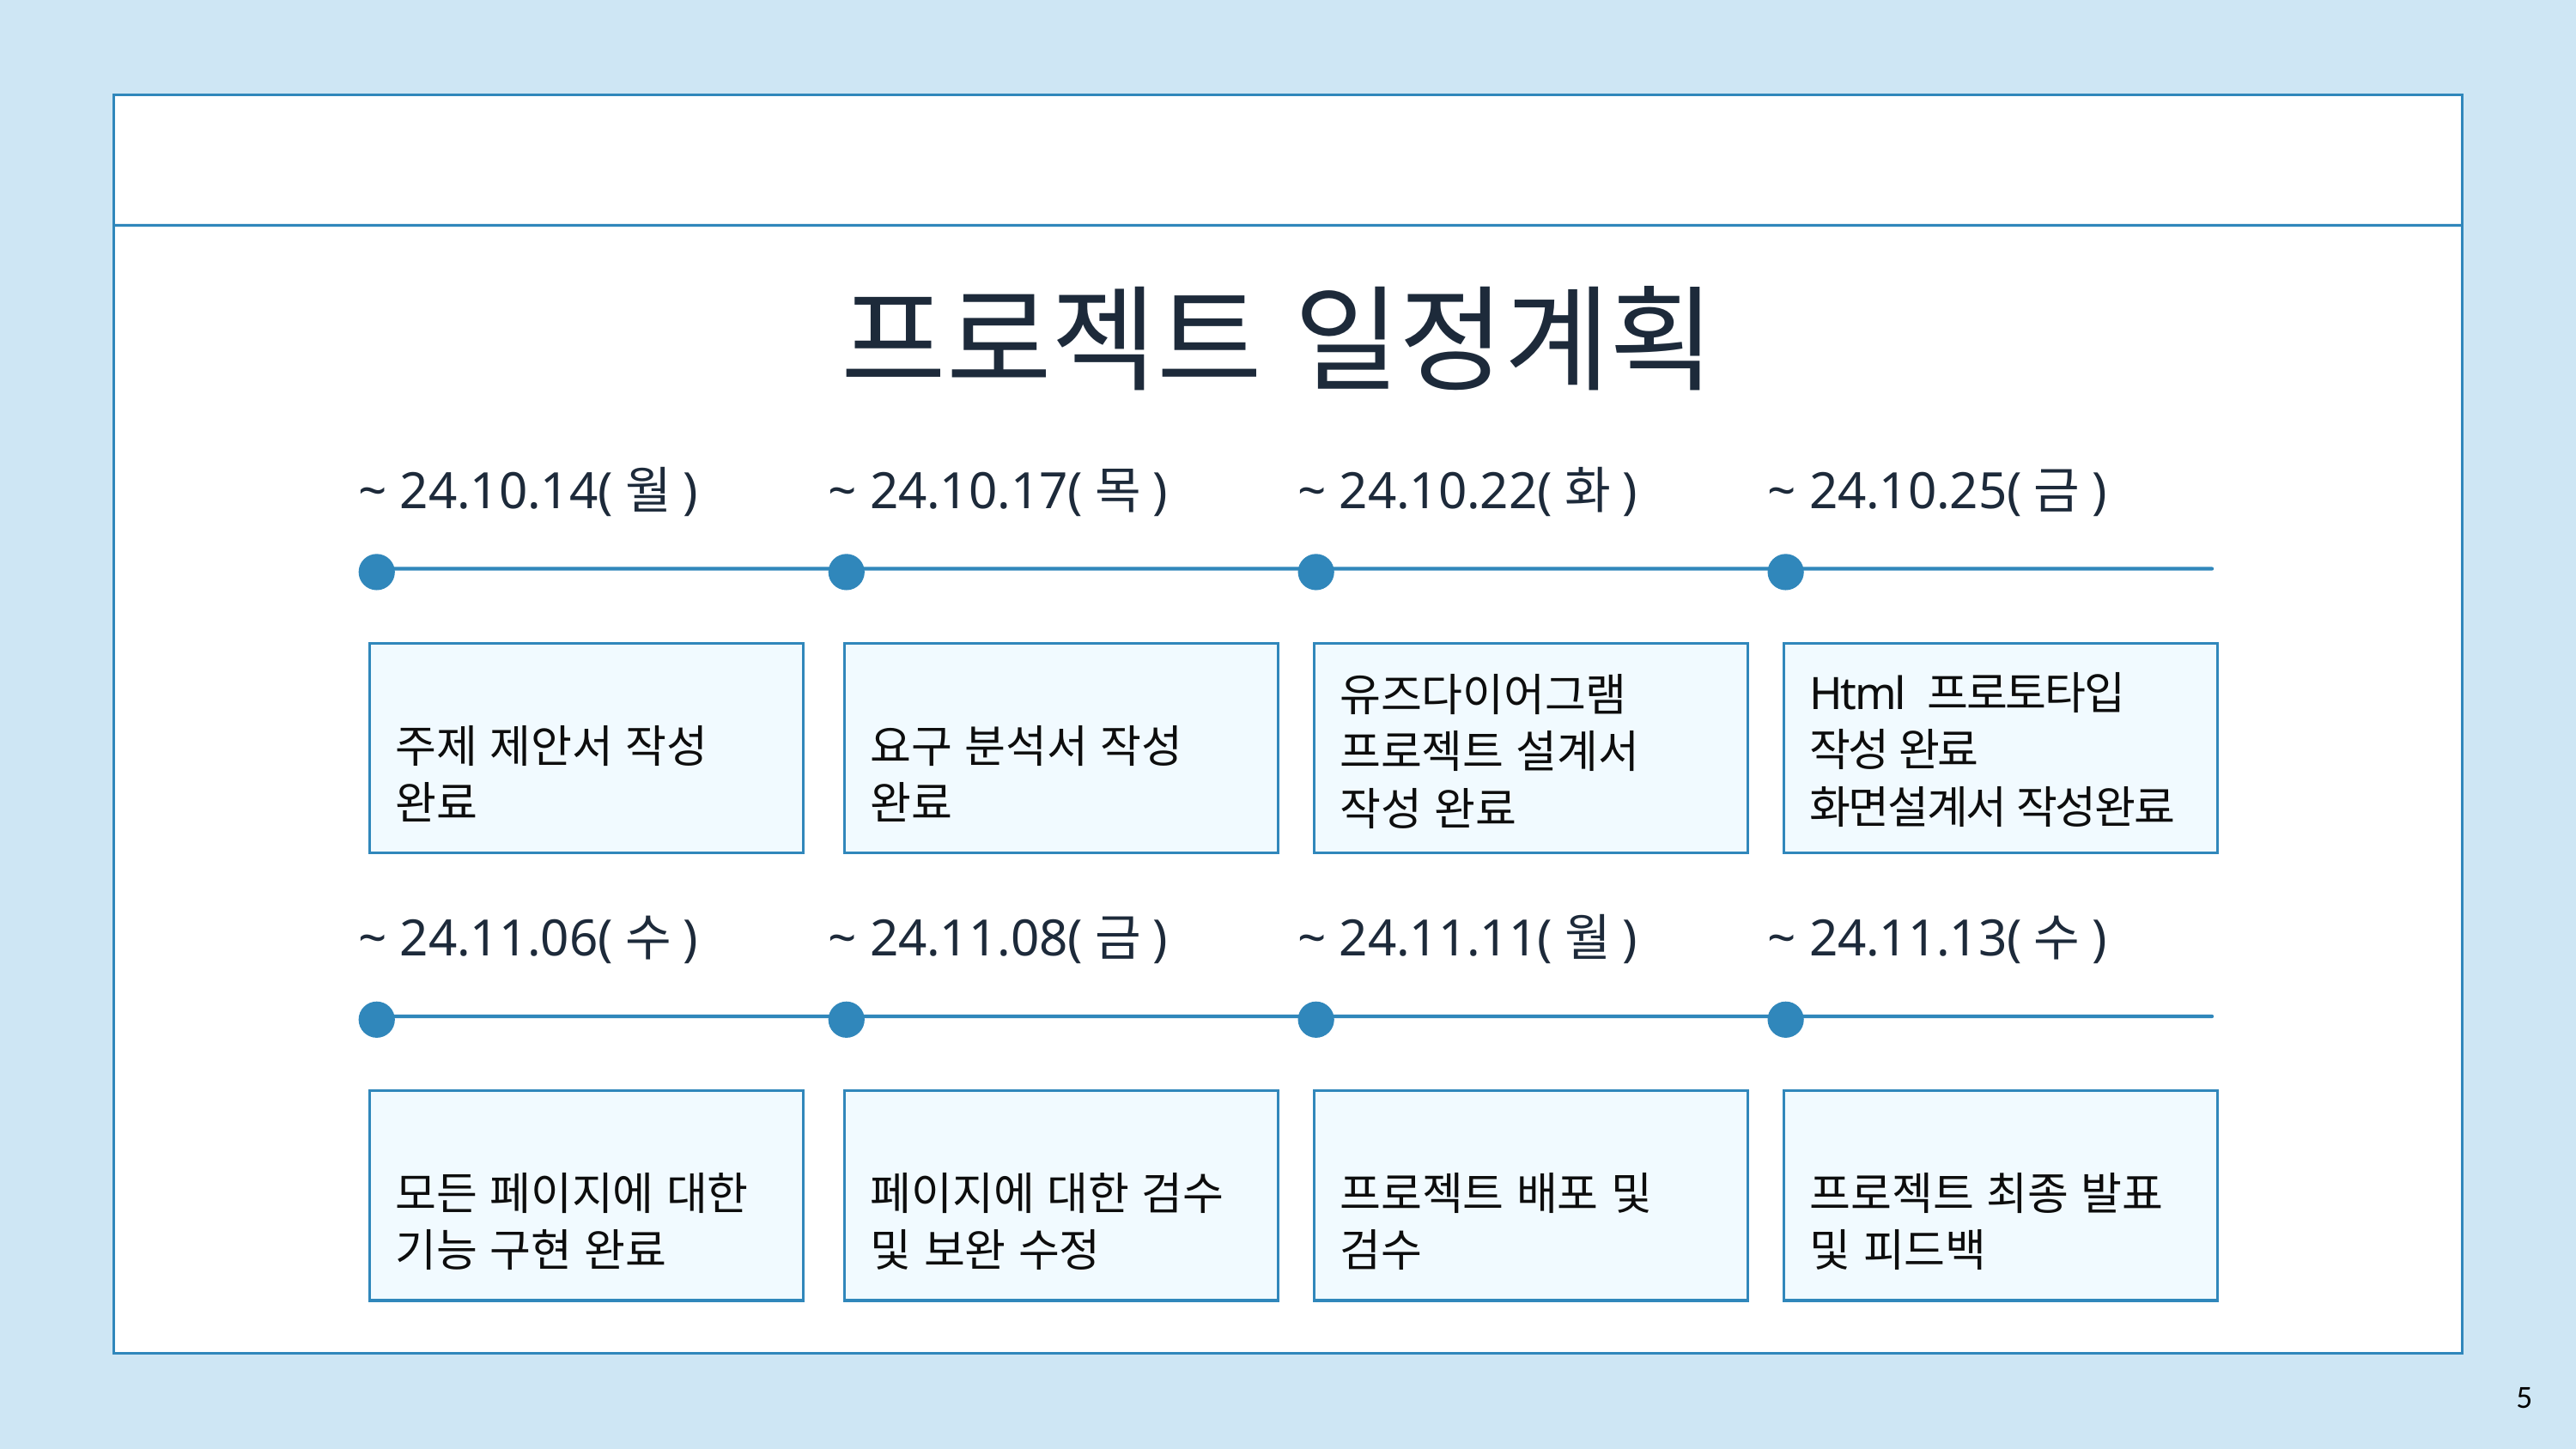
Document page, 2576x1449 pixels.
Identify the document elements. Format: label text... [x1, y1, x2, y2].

text_box 5 [2475, 1367, 2574, 1423]
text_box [358, 458, 2218, 853]
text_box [113, 94, 2463, 1354]
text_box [358, 906, 2218, 1301]
